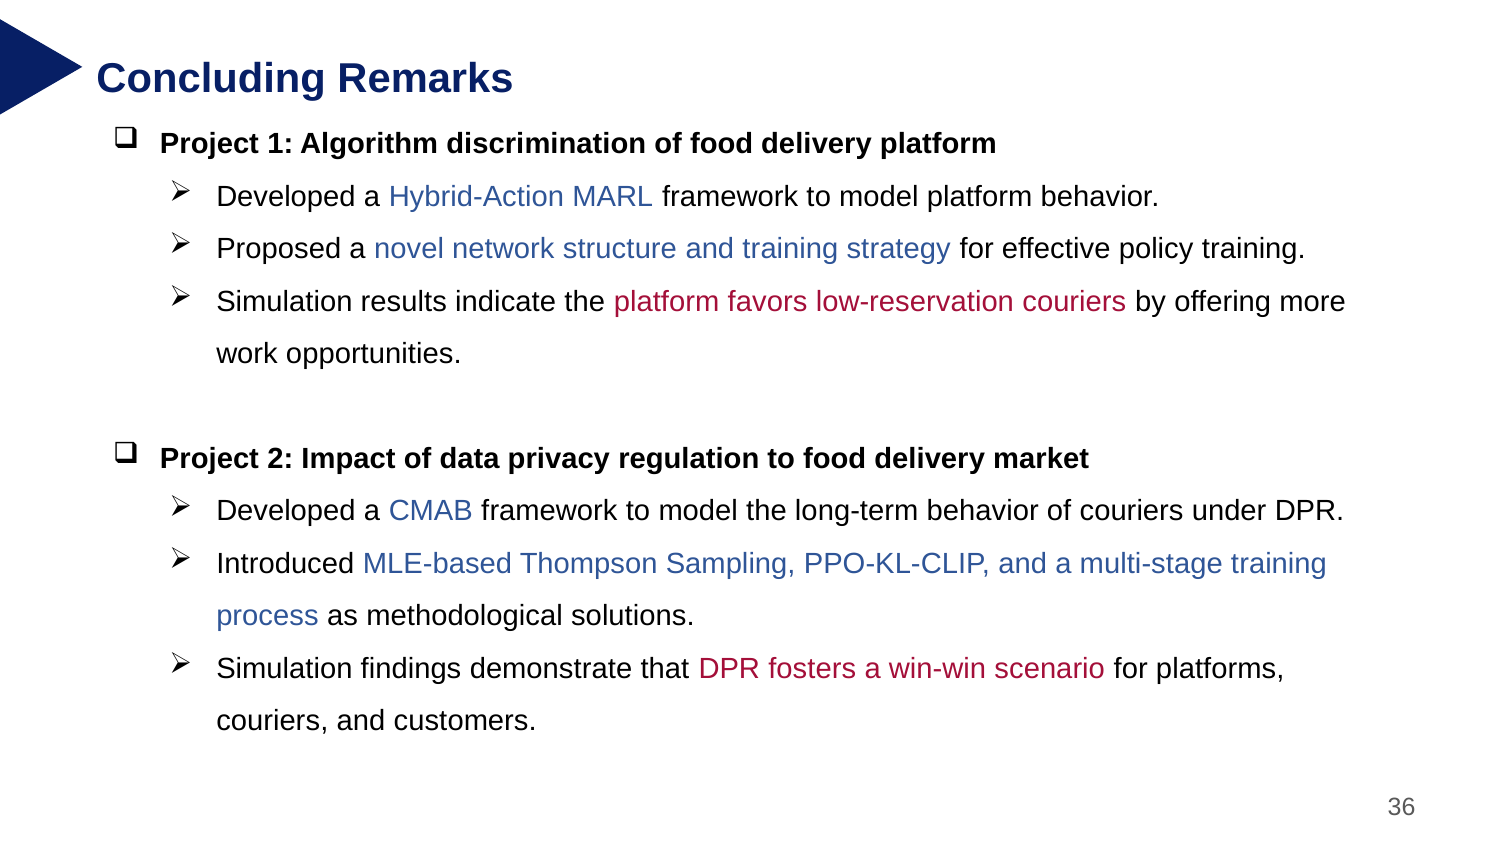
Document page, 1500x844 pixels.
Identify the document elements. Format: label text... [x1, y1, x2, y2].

text_box Project 1: Algorithm discrimination of food delivery platform Developed a Hybrid-Action MARL framework to model platform behavior. Proposed a novel network structure and training strategy for effective policy training. Simulation results indicate the platform favors low-reservation couriers by offering more work opportunities. Project 2: Impact of data privacy regulation to food delivery market Developed a CMAB framework to model the long-term behavior of couriers under DPR. Introduced MLE-based Thompson Sampling, PPO-KL-CLIP, and a multi-stage training process as methodological solutions. Simulation findings demonstrate that DPR fosters a win-win scenario for platforms, couriers, and customers. [98, 99, 1411, 844]
text_box [0, 19, 81, 115]
text_box Concluding Remarks [81, 28, 530, 109]
